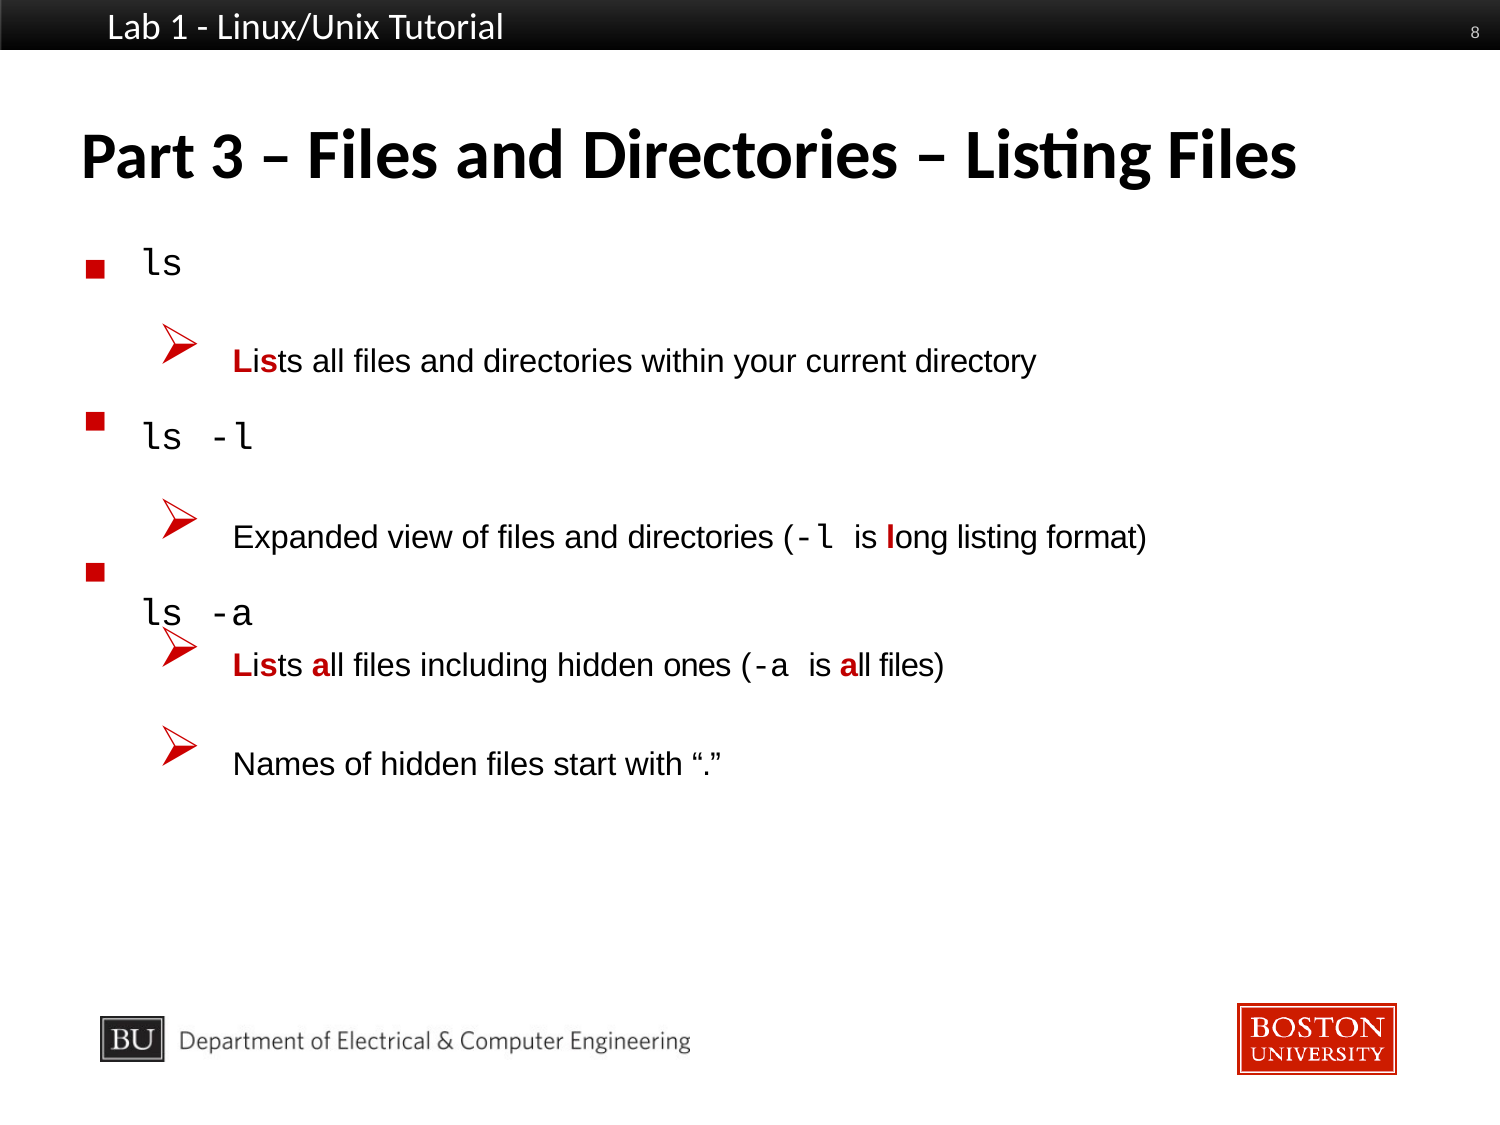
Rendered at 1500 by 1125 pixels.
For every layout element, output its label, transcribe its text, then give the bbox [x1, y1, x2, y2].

text_box ▪ [80, 391, 104, 439]
picture [0, 0, 1500, 50]
text_box ls Lists all files and directories within your current directory ls -l Expanded view of files and directories (-l is long listing format) ls -a [136, 235, 1469, 634]
text_box Lab 1 - Linux/Unix Tutorial [105, 0, 550, 48]
title Part 3 – Files and Directories – Listing Files [79, 105, 1412, 296]
text_box 8 [1468, 19, 1482, 42]
picture [1237, 1003, 1397, 1075]
picture [100, 1016, 690, 1062]
text_box ▪ [80, 543, 104, 591]
text_box Lists all files including hidden ones (-a is all files) Names of hidden files start with “.” [155, 618, 1313, 788]
